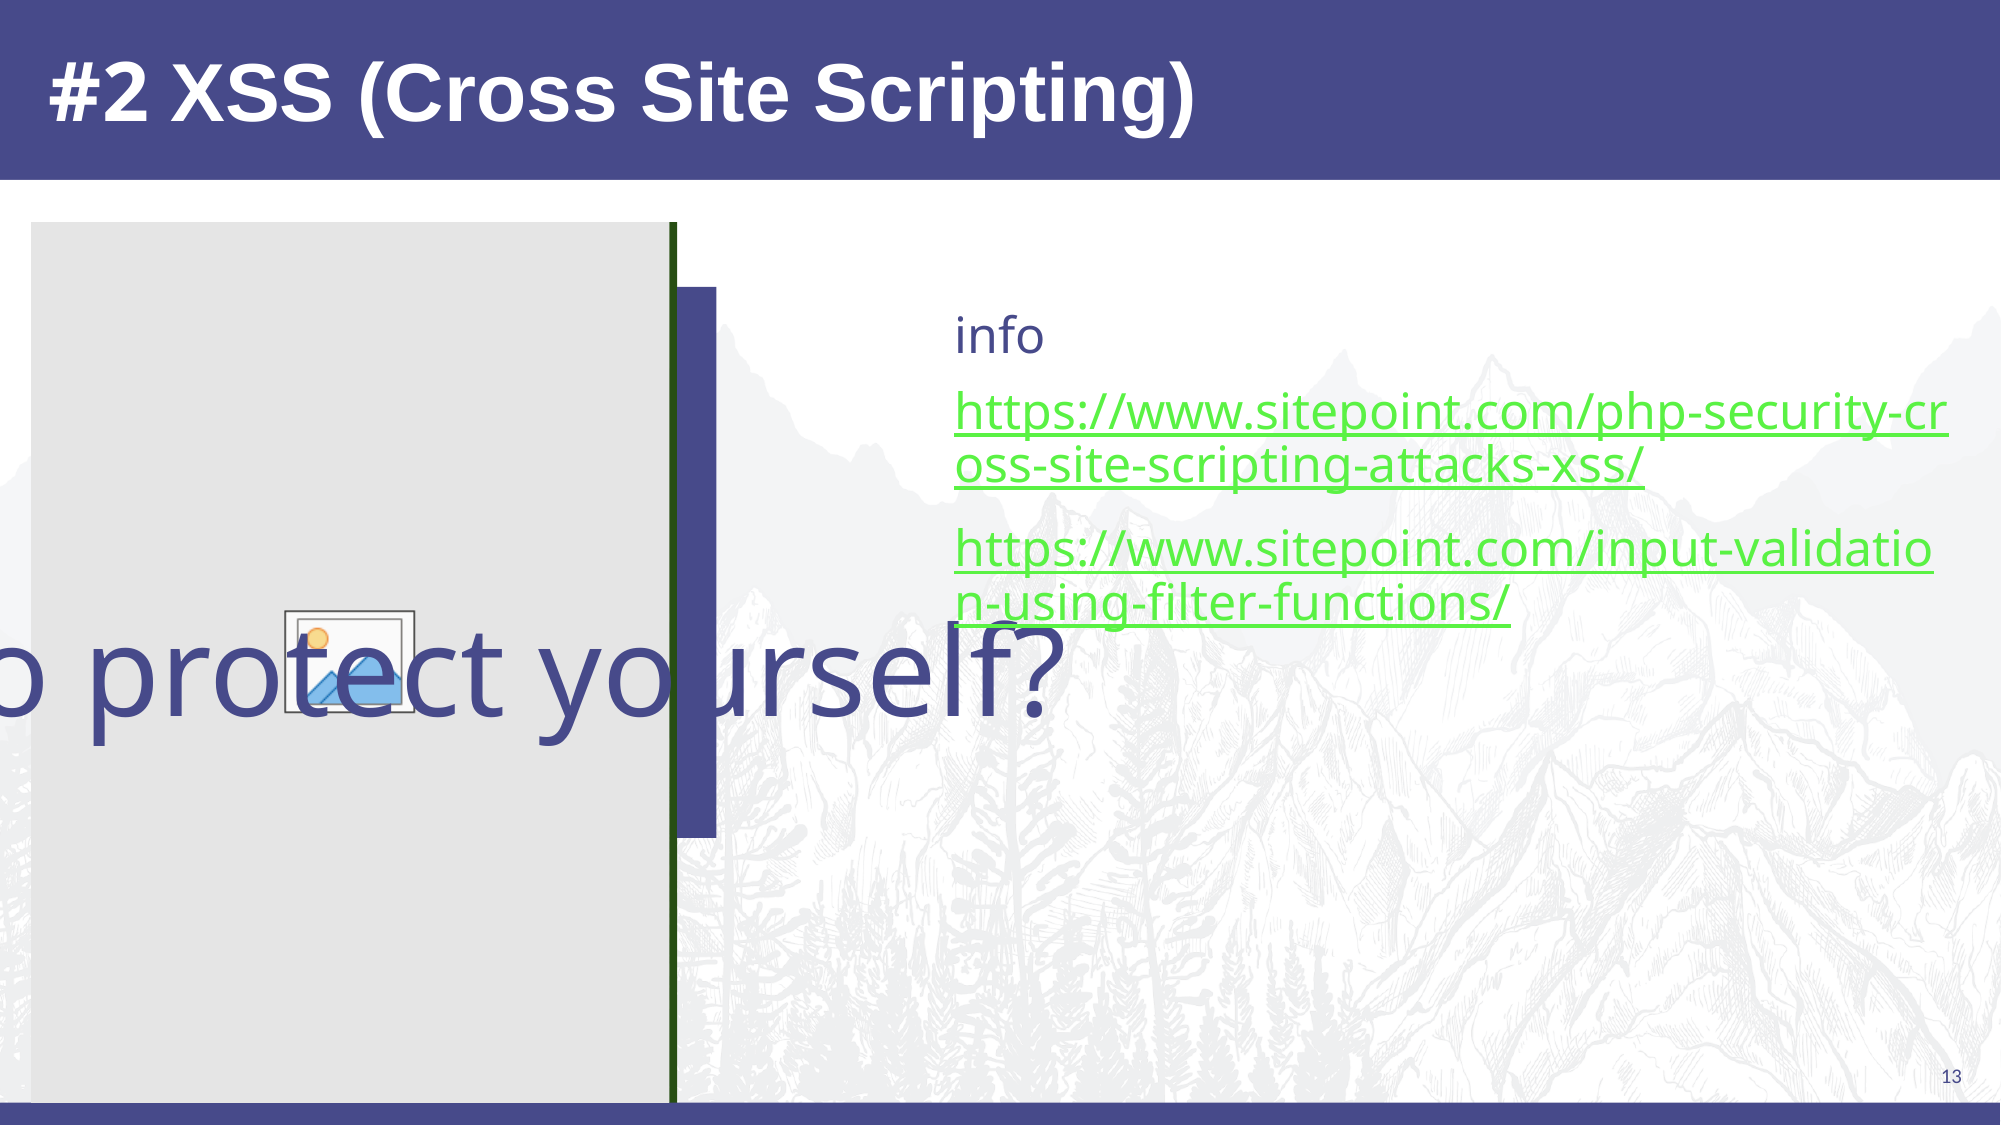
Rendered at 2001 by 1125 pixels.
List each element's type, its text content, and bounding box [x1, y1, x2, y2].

picture [30, 222, 670, 1103]
list info https://www.sitepoint.com/php-security-cross-site-scripting-attacks-xss/ https://www.sitepoint.com/input-validation-using-filter-functions/ [786, 222, 1968, 1047]
title #2 XSS (Cross Site Scripting) [31, 16, 1591, 162]
slide_number 13 [1897, 1049, 1968, 1101]
